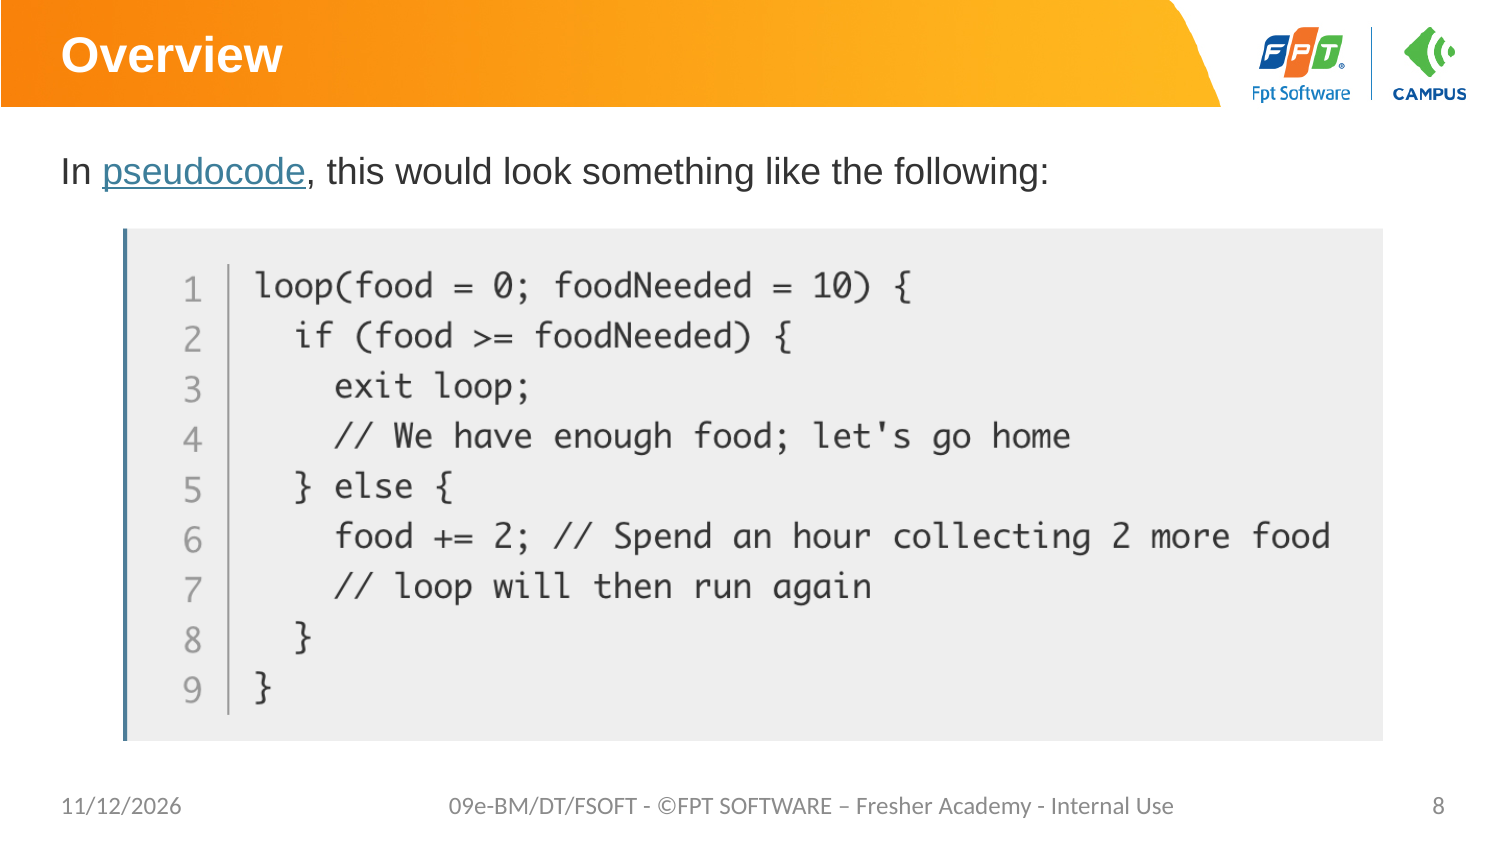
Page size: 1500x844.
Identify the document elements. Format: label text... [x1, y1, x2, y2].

footer 09e-BM/DT/FSOFT - ©FPT SOFTWARE – Fresher Academy - Internal Use [289, 782, 1335, 827]
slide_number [45, 782, 270, 827]
text_box In pseudocode, this would look something like the following: [45, 139, 1461, 245]
slide_number 8 [1350, 782, 1461, 827]
picture [1, 0, 1499, 844]
title Overview [45, 0, 1176, 106]
